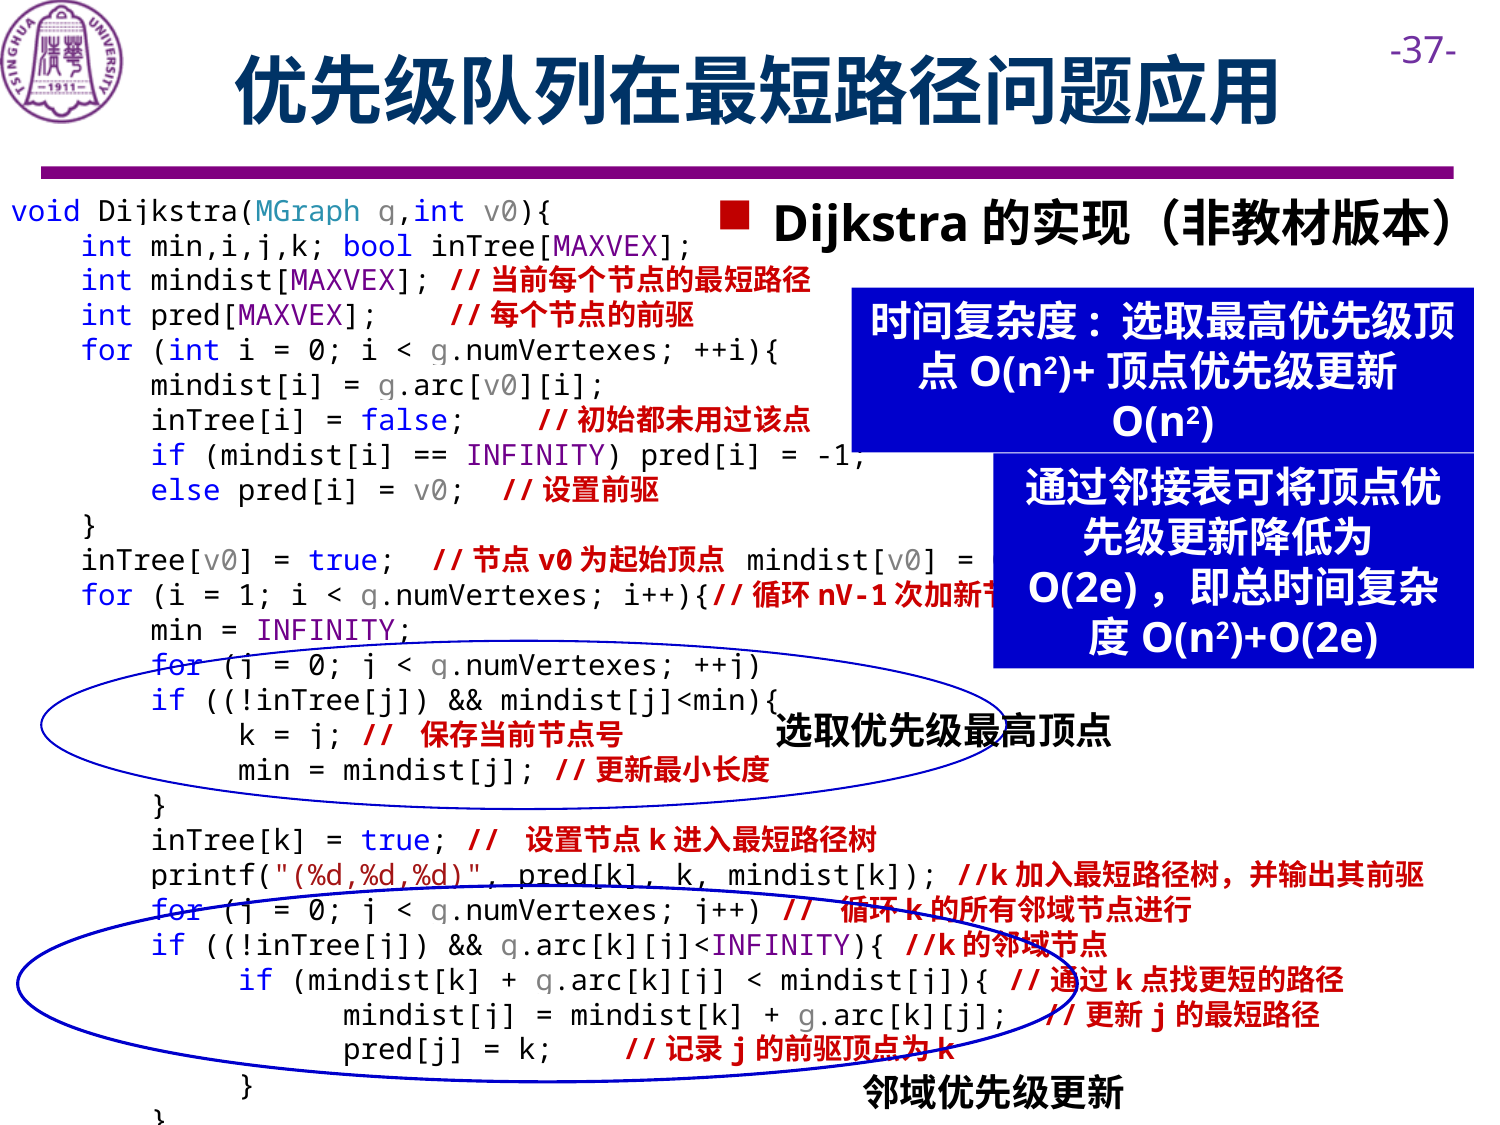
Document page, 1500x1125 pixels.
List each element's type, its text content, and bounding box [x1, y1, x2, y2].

text_box [41, 640, 983, 810]
title 优先级队列在最短路径问题应用 [135, 13, 1383, 165]
text_box 邻域优先级更新 [847, 1061, 1140, 1122]
text_box void Dijkstra(MGraph g,int v0){ int min,i,j,k; bool inTree[MAXVEX]; int mindist[MAXVEX]; //当前每个节点的最短路径 int pred[MAXVEX]; //每个节点的前驱 for (int i = 0; i < g.numVertexes; ++i){ mindist[i] = g.arc[v0][i]; inTree[i] = false; //初始都未用过该点 if (mindist[i] == INFINITY) pred[i] = -1; else pred[i] = v0; //设置前驱 } inTree[v0] = true; //节点v0为起始顶点 mindist[v0] = 0; for (i = 1; i < g.numVertexes; i++){//循环nV-1次加新节点 min = INFINITY; for (j = 0; j < g.numVertexes; ++j) if ((!inTree[j]) && mindist[j]<min){ k = j; // 保存当前节点号 min = mindist[j]; //更新最小长度 } inTree[k] = true; // 设置节点k进入最短路径树 printf("(%d,%d,%d)", pred[k], k, mindist[k]); //k加入最短路径树，并输出其前驱 for (j = 0; j < g.numVertexes; j++) // 循环k的所有邻域节点进行 if ((!inTree[j]) && g.arc[k][j]<INFINITY){ //k的邻域节点 if (mindist[k] + g.arc[k][j] < mindist[j]){ //通过k点找更短的路径 mindist[j] = mindist[k] + g.arc[k][j]; //更新j的最短路径 pred[j] = k; //记录j的前驱顶点为k } } } } [0, 184, 1441, 1125]
text_box Dijkstra的实现（非教材版本） [701, 184, 1500, 259]
text_box 时间复杂度: 选取最高优先级顶点O(n2)+顶点优先级更新O(n2) [851, 287, 1474, 453]
text_box [17, 885, 1078, 1082]
text_box 通过邻接表可将顶点优先级更新降低为O(2e)，即总时间复杂度O(n2)+O(2e) [993, 453, 1474, 669]
text_box 选取优先级最高顶点 [760, 699, 1129, 760]
picture [0, 0, 124, 124]
